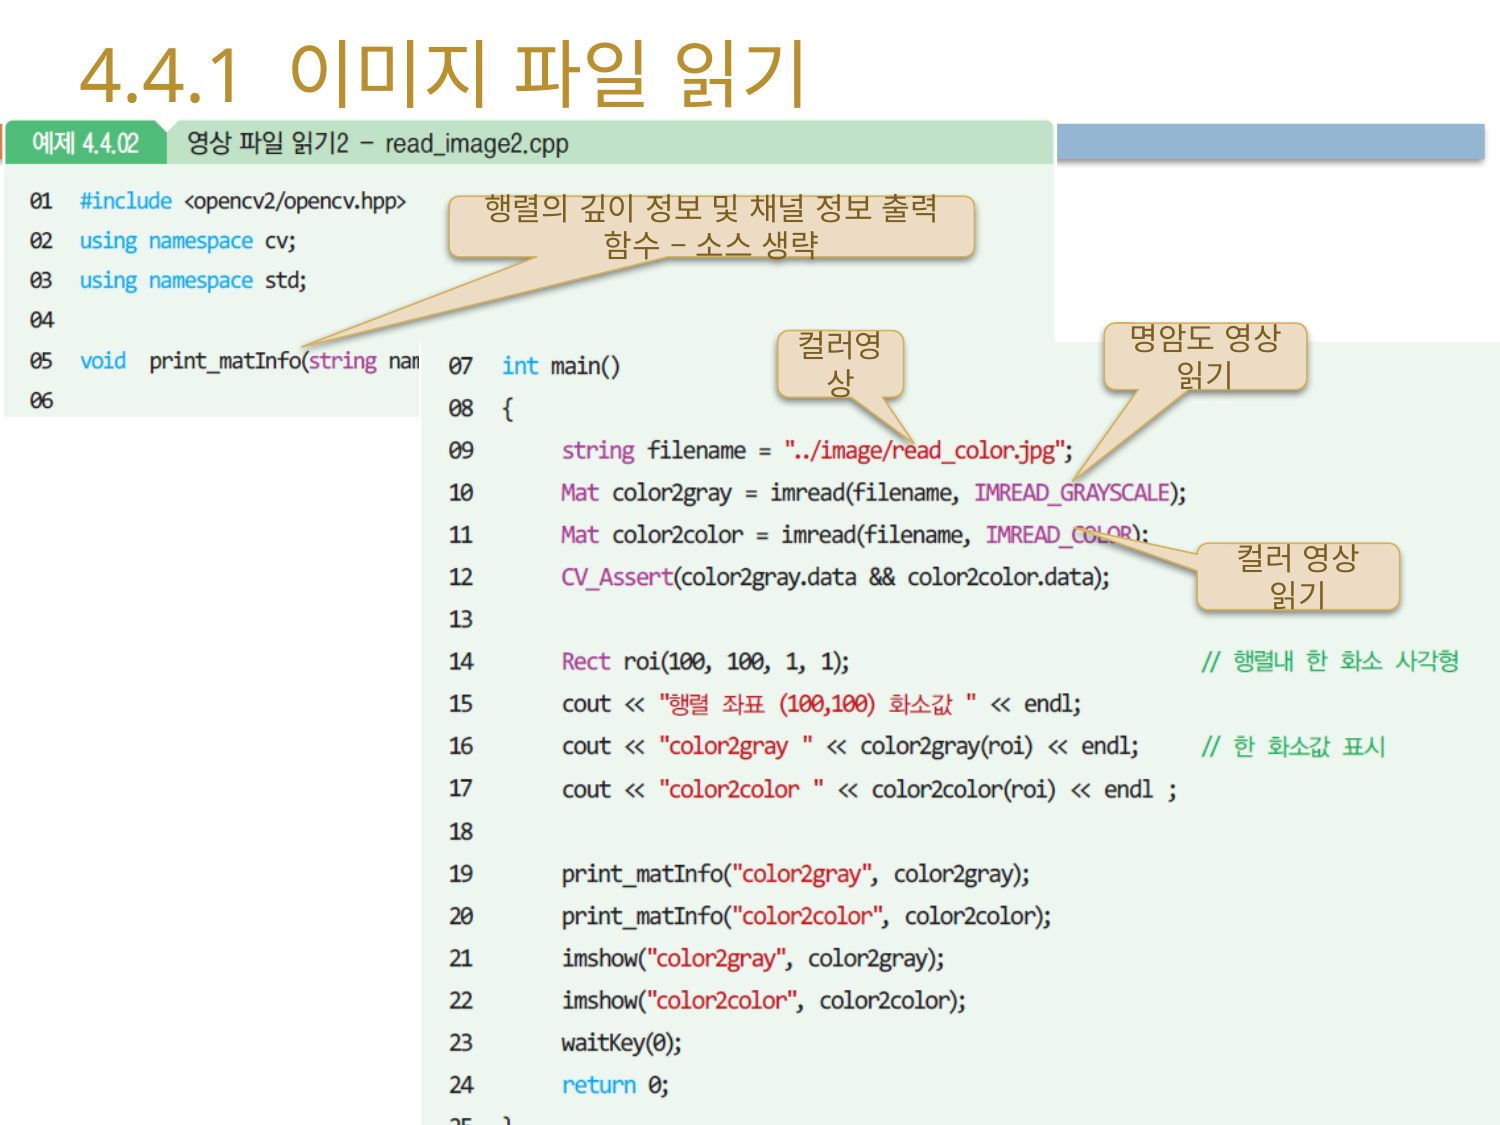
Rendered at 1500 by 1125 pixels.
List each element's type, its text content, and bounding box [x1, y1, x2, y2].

title 4.4.1 이미지 파일 읽기 [64, 7, 1471, 138]
picture [2, 116, 1500, 1125]
text_box 명암도 영상 읽기 [1103, 322, 1308, 341]
